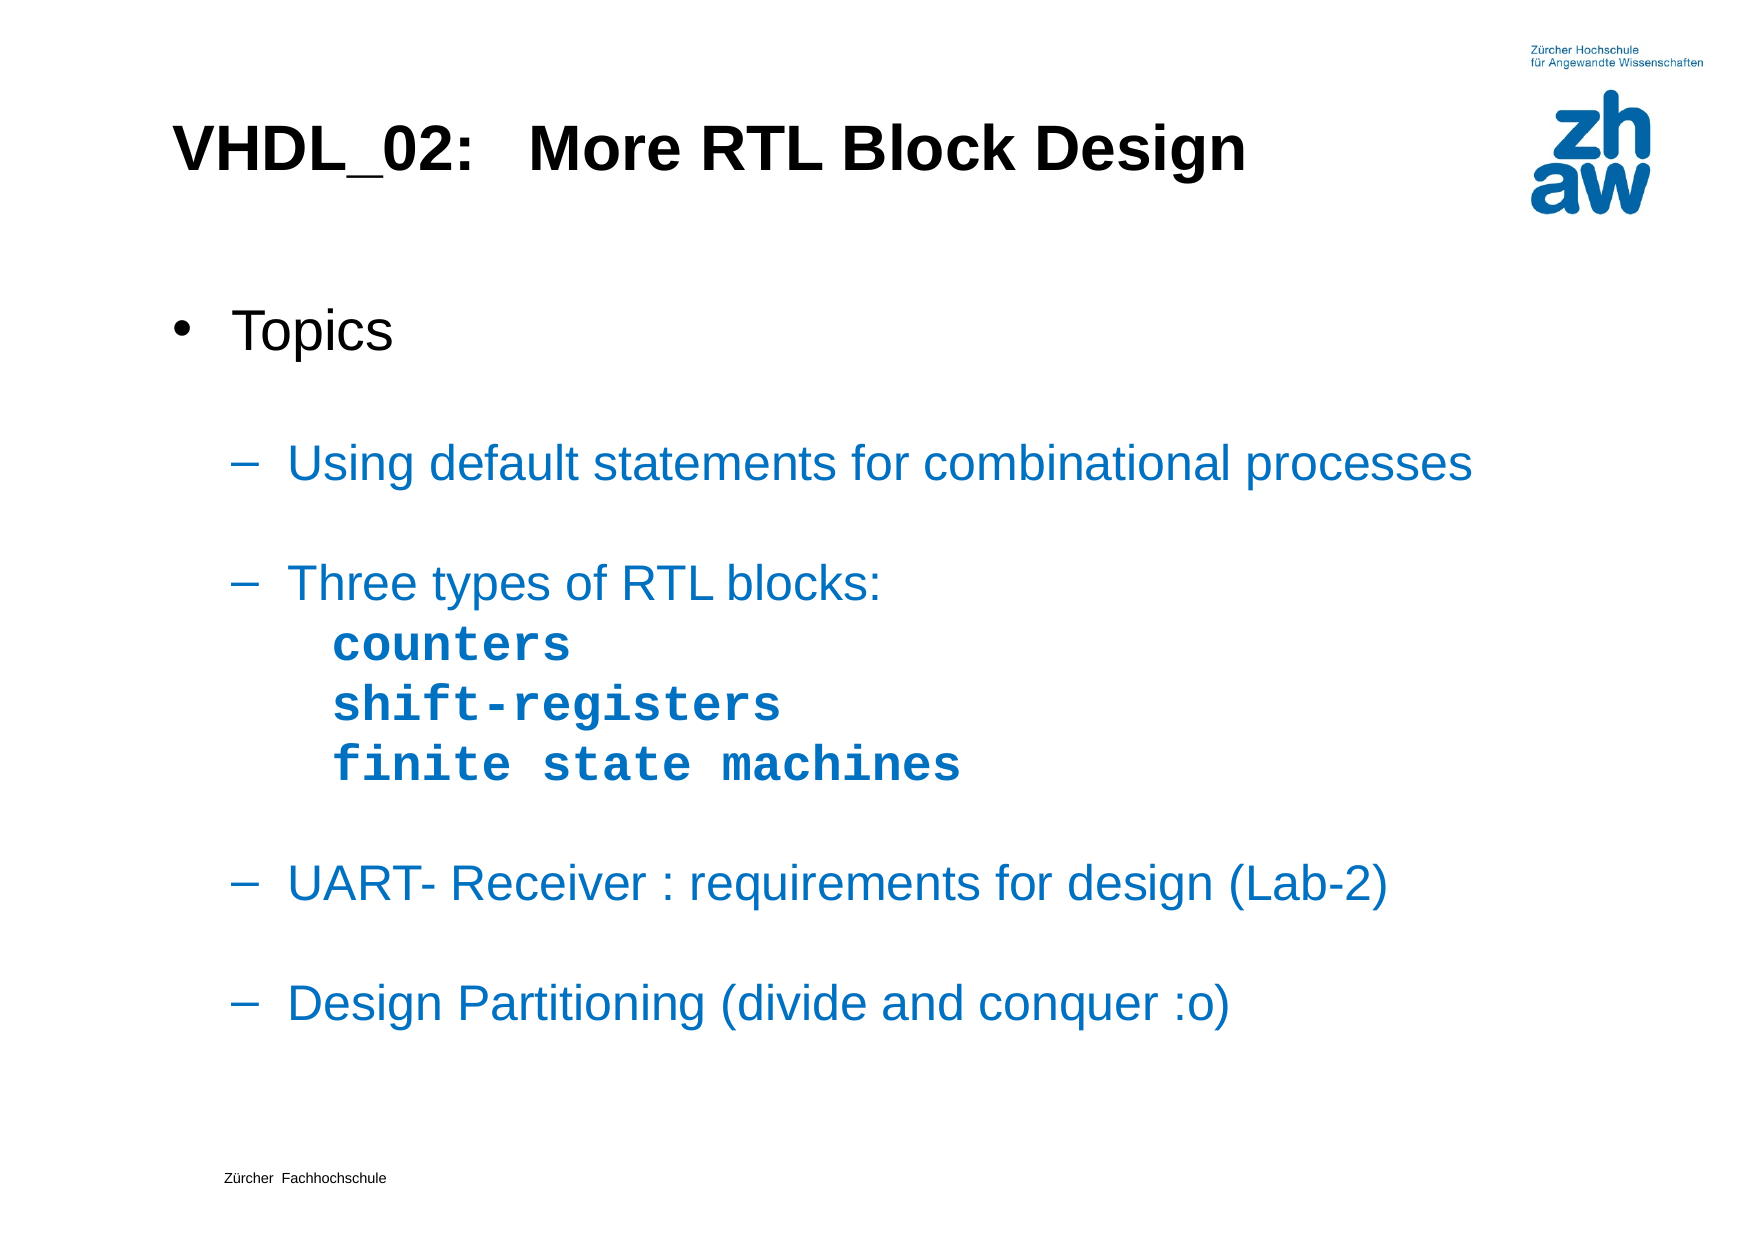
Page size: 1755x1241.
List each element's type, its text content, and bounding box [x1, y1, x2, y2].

title VHDL_02: More RTL Block Design [172, 104, 1578, 248]
picture [1527, 41, 1706, 218]
list Topics Using default statements for combinational processes Three types of RTL blocks: counters shift-registers finite state machines UART- Receiver : requirements for design (Lab-2) Design Partitioning (divide and conquer :o) [172, 292, 1611, 1091]
